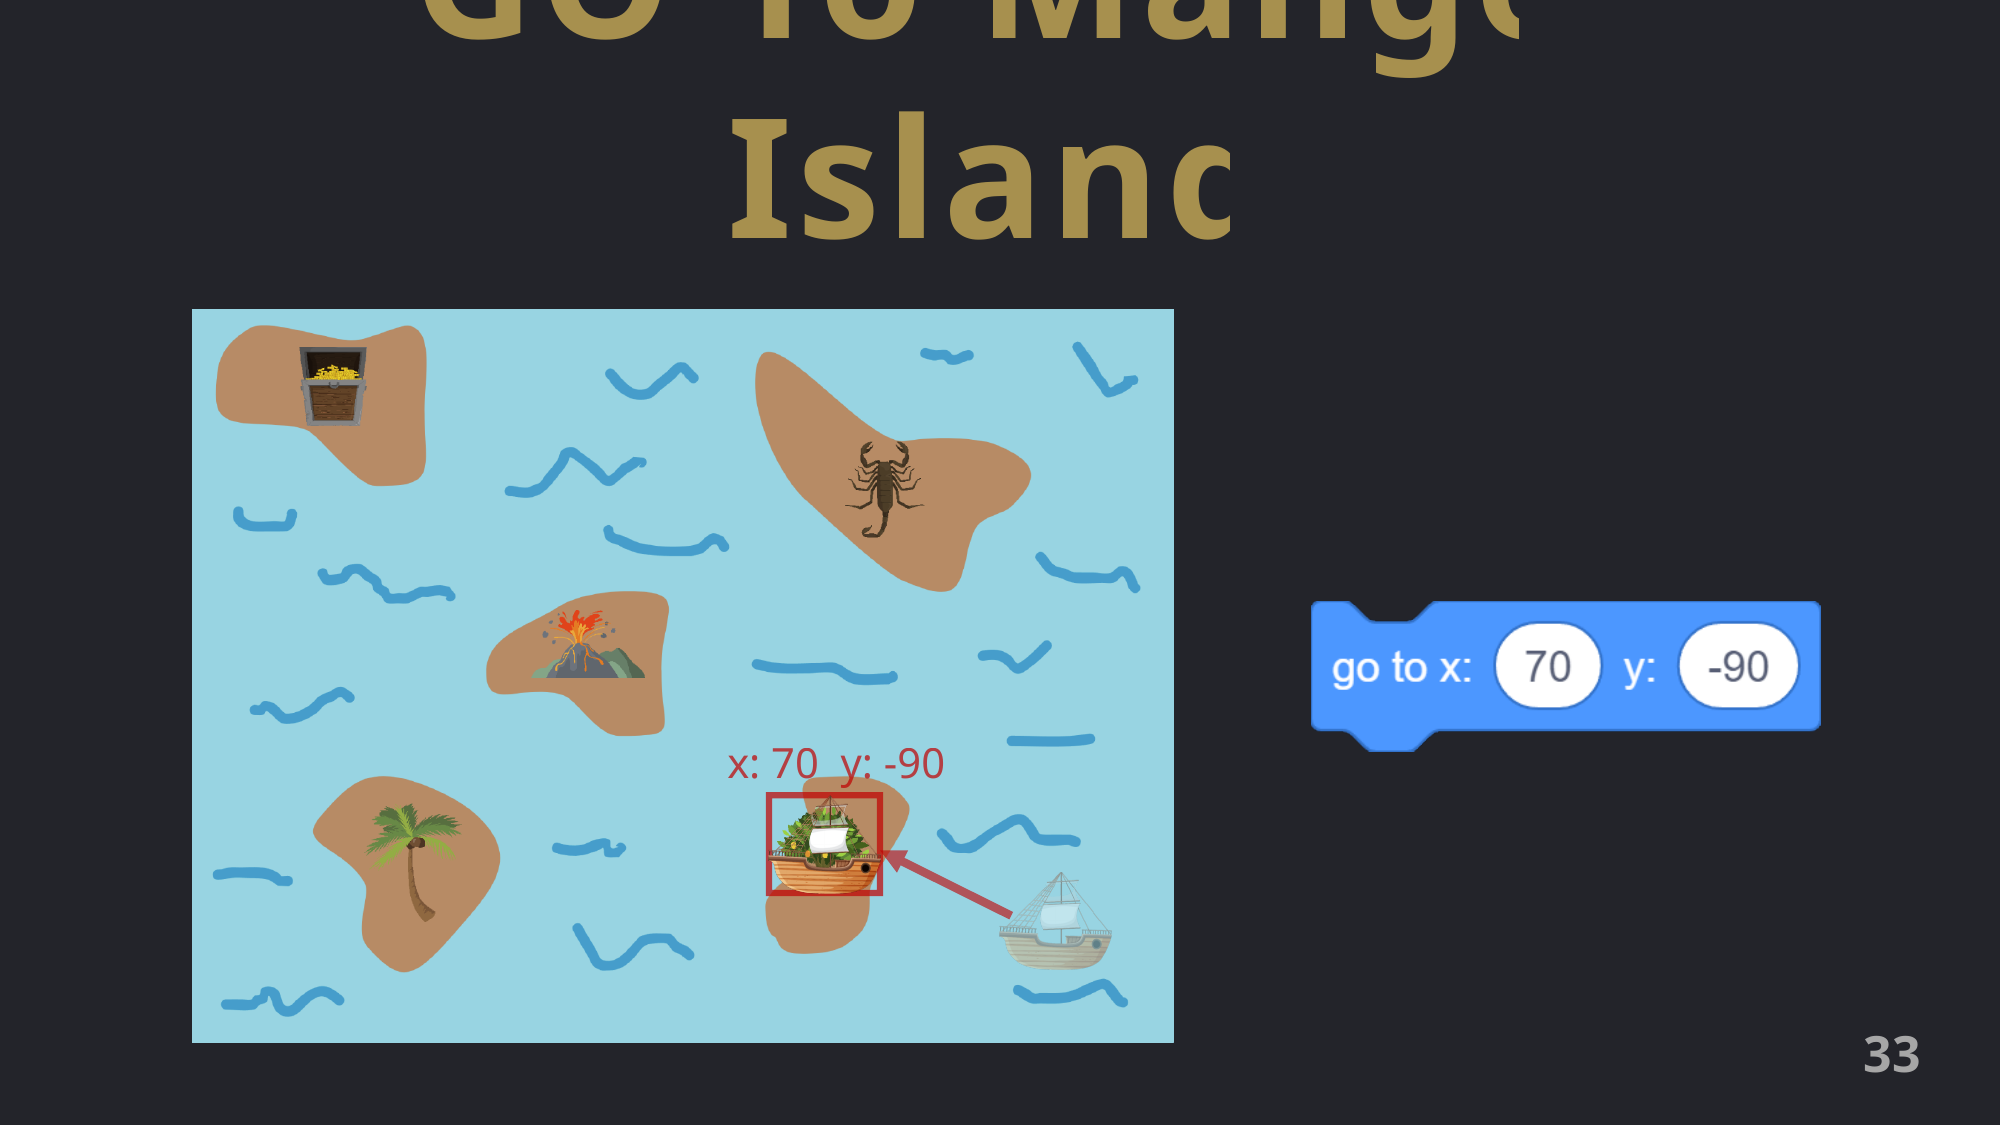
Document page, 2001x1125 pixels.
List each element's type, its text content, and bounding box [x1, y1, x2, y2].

picture [1311, 601, 1821, 752]
slide_number 33 [1485, 1026, 1936, 1087]
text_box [880, 850, 1012, 916]
text_box [0, 0, 2000, 1125]
picture [192, 309, 1174, 1043]
text_box GO To Mango Island [364, 23, 1636, 287]
